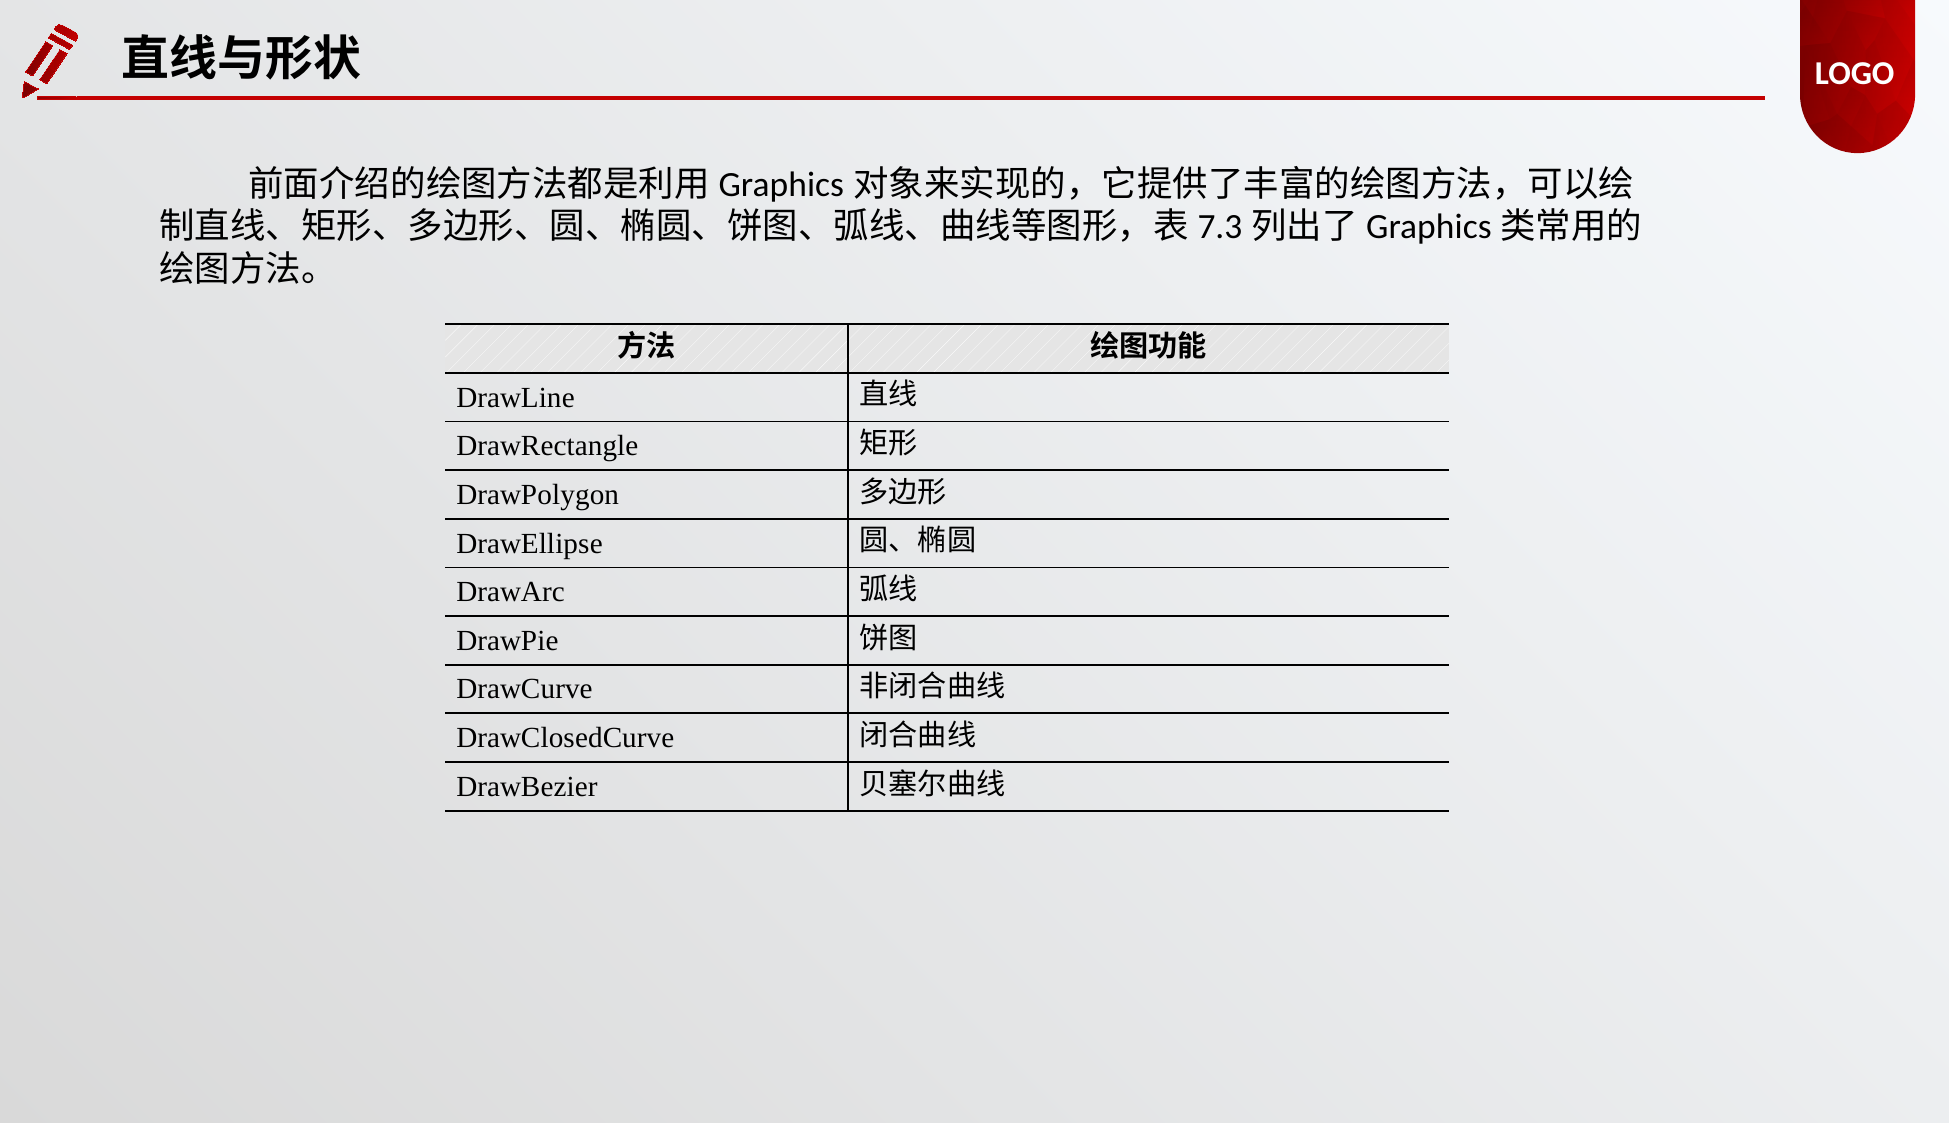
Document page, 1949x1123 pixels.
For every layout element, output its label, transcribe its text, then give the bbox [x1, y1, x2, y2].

table_cell DrawEllipse [445, 520, 847, 567]
table_cell DrawBezier [445, 763, 847, 810]
text_box 前面介绍的绘图方法都是利用Graphics对象来实现的，它提供了丰富的绘图方法，可以绘制直线、矩形、多边形、圆、椭圆、饼图、弧线、曲线等图形，表7.3列出了Graphics类常用的绘图方法。 [144, 153, 1675, 296]
table_cell DrawArc [445, 568, 847, 615]
table_cell 饼图 [849, 617, 1449, 664]
picture [48, 33, 73, 49]
table_cell 多边形 [849, 471, 1449, 518]
table_cell DrawPie [445, 617, 847, 664]
table_cell DrawPolygon [445, 471, 847, 518]
picture [40, 50, 67, 83]
table_cell 非闭合曲线 [849, 666, 1449, 712]
picture [1800, 0, 1916, 154]
table_cell 贝塞尔曲线 [849, 763, 1449, 810]
table_cell 弧线 [849, 568, 1449, 615]
table_cell 圆、椭圆 [849, 520, 1449, 567]
table_cell DrawLine [445, 374, 847, 421]
table_cell 直线 [849, 374, 1449, 421]
text_box 直线与形状 [101, 17, 789, 95]
table_cell 矩形 [849, 422, 1449, 469]
picture [22, 82, 37, 97]
picture [26, 42, 52, 75]
table_cell 闭合曲线 [849, 714, 1449, 761]
table_cell DrawRectangle [445, 422, 847, 469]
table_cell DrawCurve [445, 666, 847, 712]
table_header 绘图功能 [849, 325, 1449, 372]
table_header 方法 [445, 325, 847, 372]
table_cell DrawClosedCurve [445, 714, 847, 761]
picture [54, 24, 78, 41]
